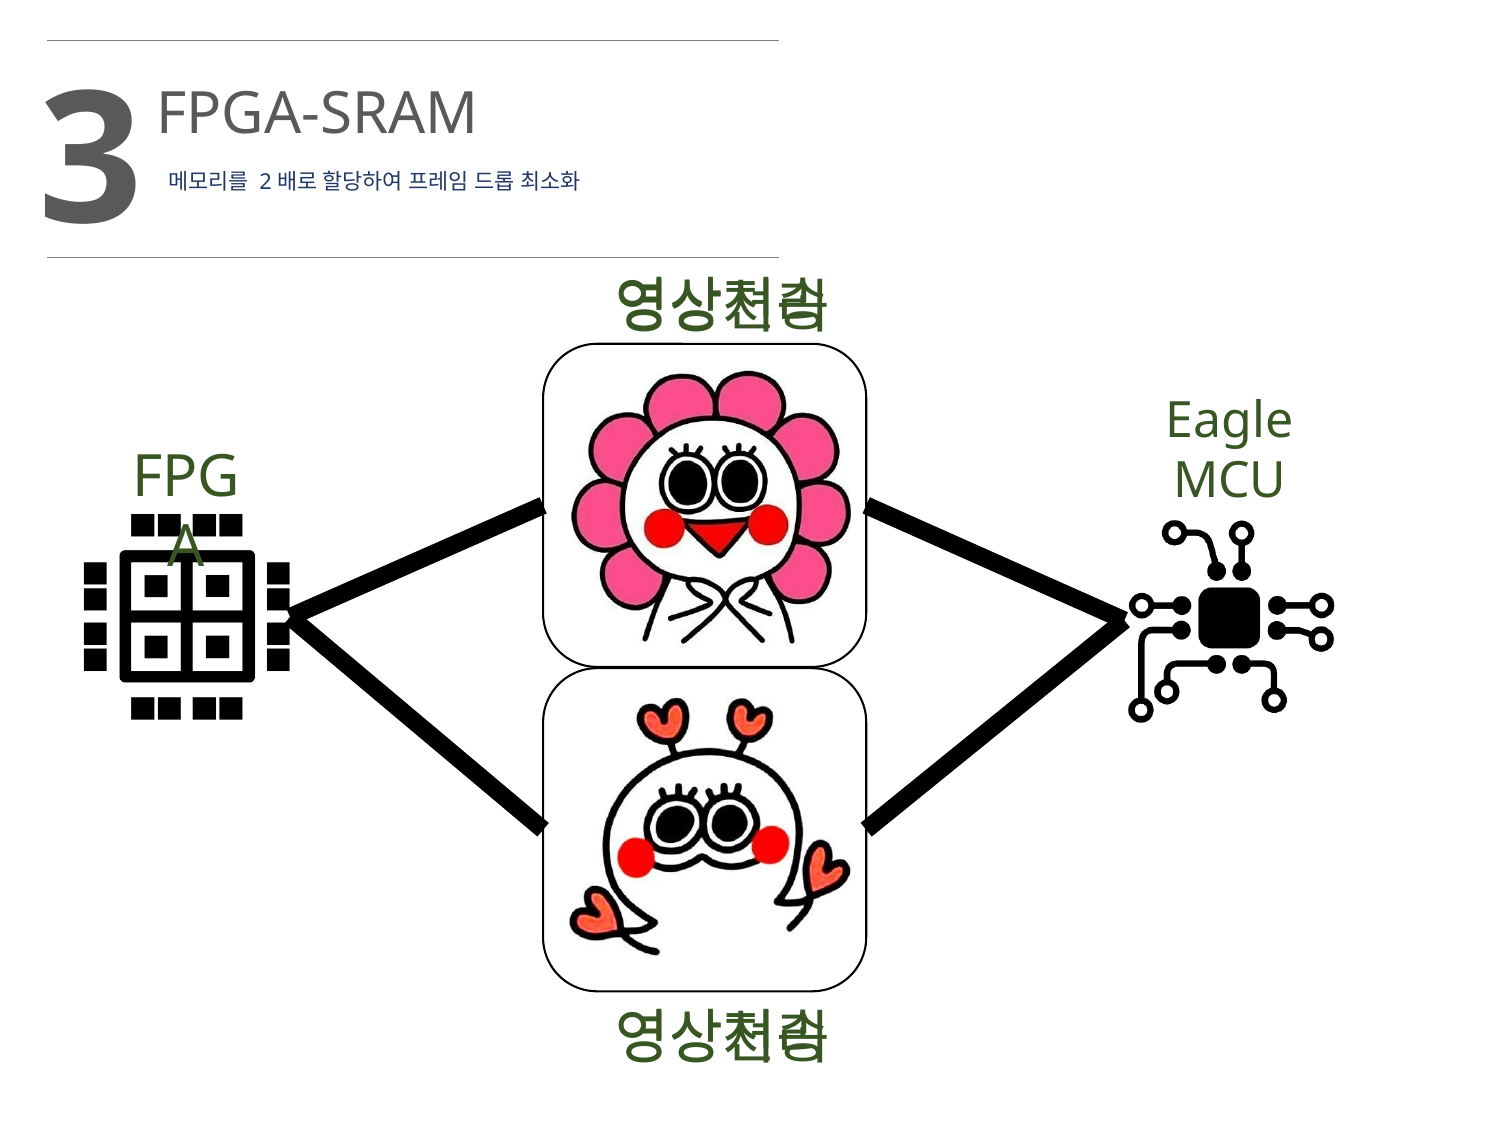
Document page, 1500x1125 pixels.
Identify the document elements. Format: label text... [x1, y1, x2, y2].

text_box [542, 667, 868, 991]
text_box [866, 620, 1125, 830]
picture [564, 685, 853, 974]
text_box 메모리를 2배로 할당하여 프레임 드롭 최소화 [154, 150, 871, 201]
text_box FPGA [106, 430, 266, 512]
text_box 영상처리 [543, 992, 903, 1078]
text_box 3 [23, 31, 154, 267]
text_box Eagle MCU [1119, 380, 1340, 516]
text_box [290, 505, 544, 616]
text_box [866, 505, 1125, 620]
text_box [542, 347, 868, 668]
text_box FPGA-SRAM [154, 68, 815, 150]
picture [81, 512, 290, 722]
picture [571, 365, 851, 647]
text_box 영상처리 [543, 261, 903, 347]
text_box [290, 616, 544, 830]
picture [1125, 516, 1336, 724]
